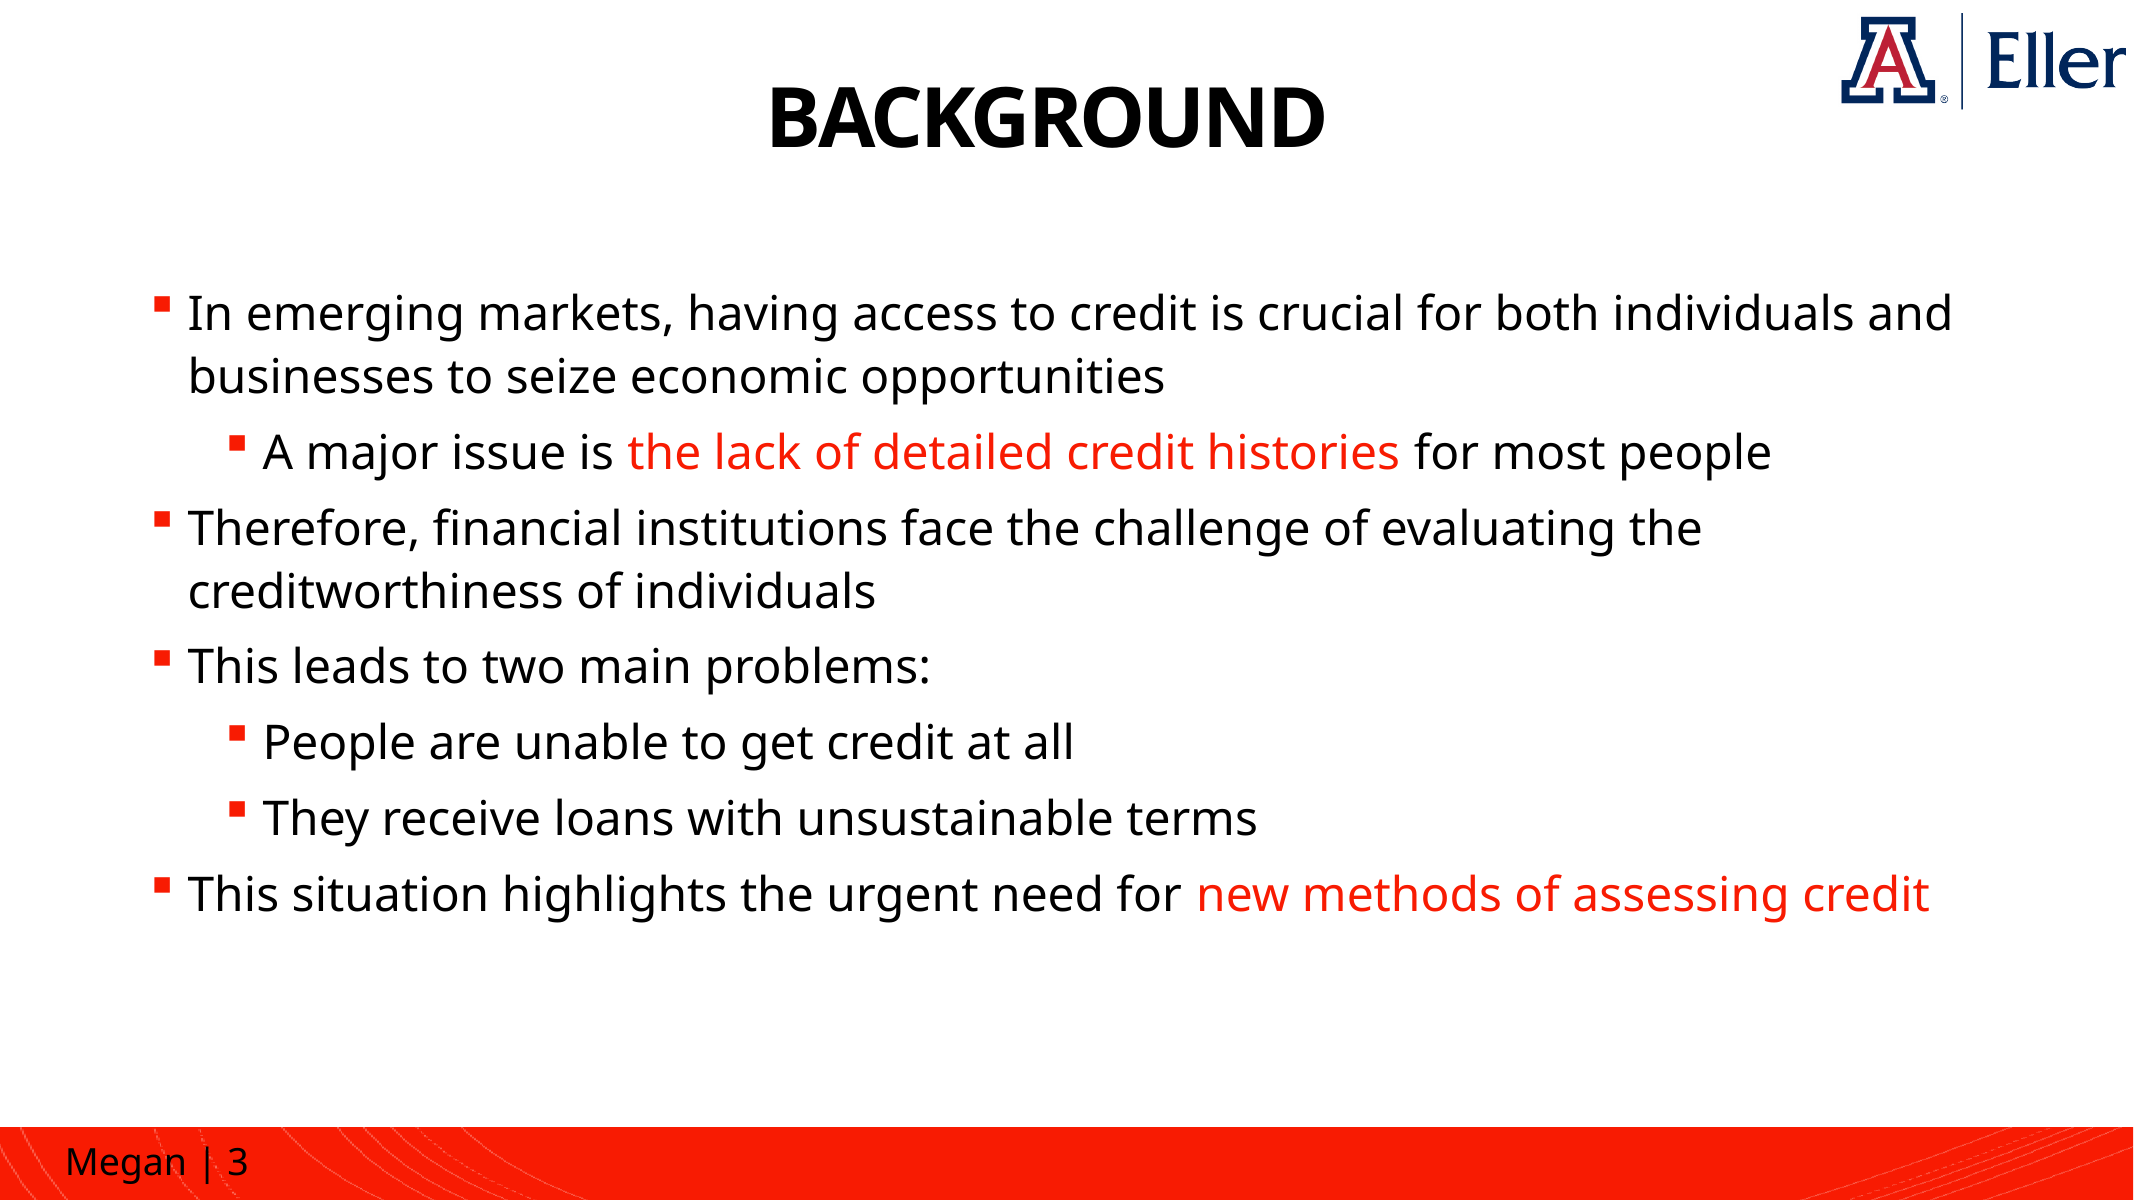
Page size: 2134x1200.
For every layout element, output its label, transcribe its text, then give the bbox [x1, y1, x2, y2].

text_box In emerging markets, having access to credit is crucial for both individuals and businesses to seize economic opportunities A major issue is the lack of detailed credit histories for most people Therefore, financial institutions face the challenge of evaluating the creditworthiness of individuals This leads to two main problems: People are unable to get credit at all They receive loans with unsustainable terms This situation highlights the urgent need for new methods of assessing credit [125, 269, 2008, 928]
picture [0, 1124, 2134, 1200]
text_box BACKGROUND [501, 72, 1593, 173]
picture [1802, 0, 2134, 141]
